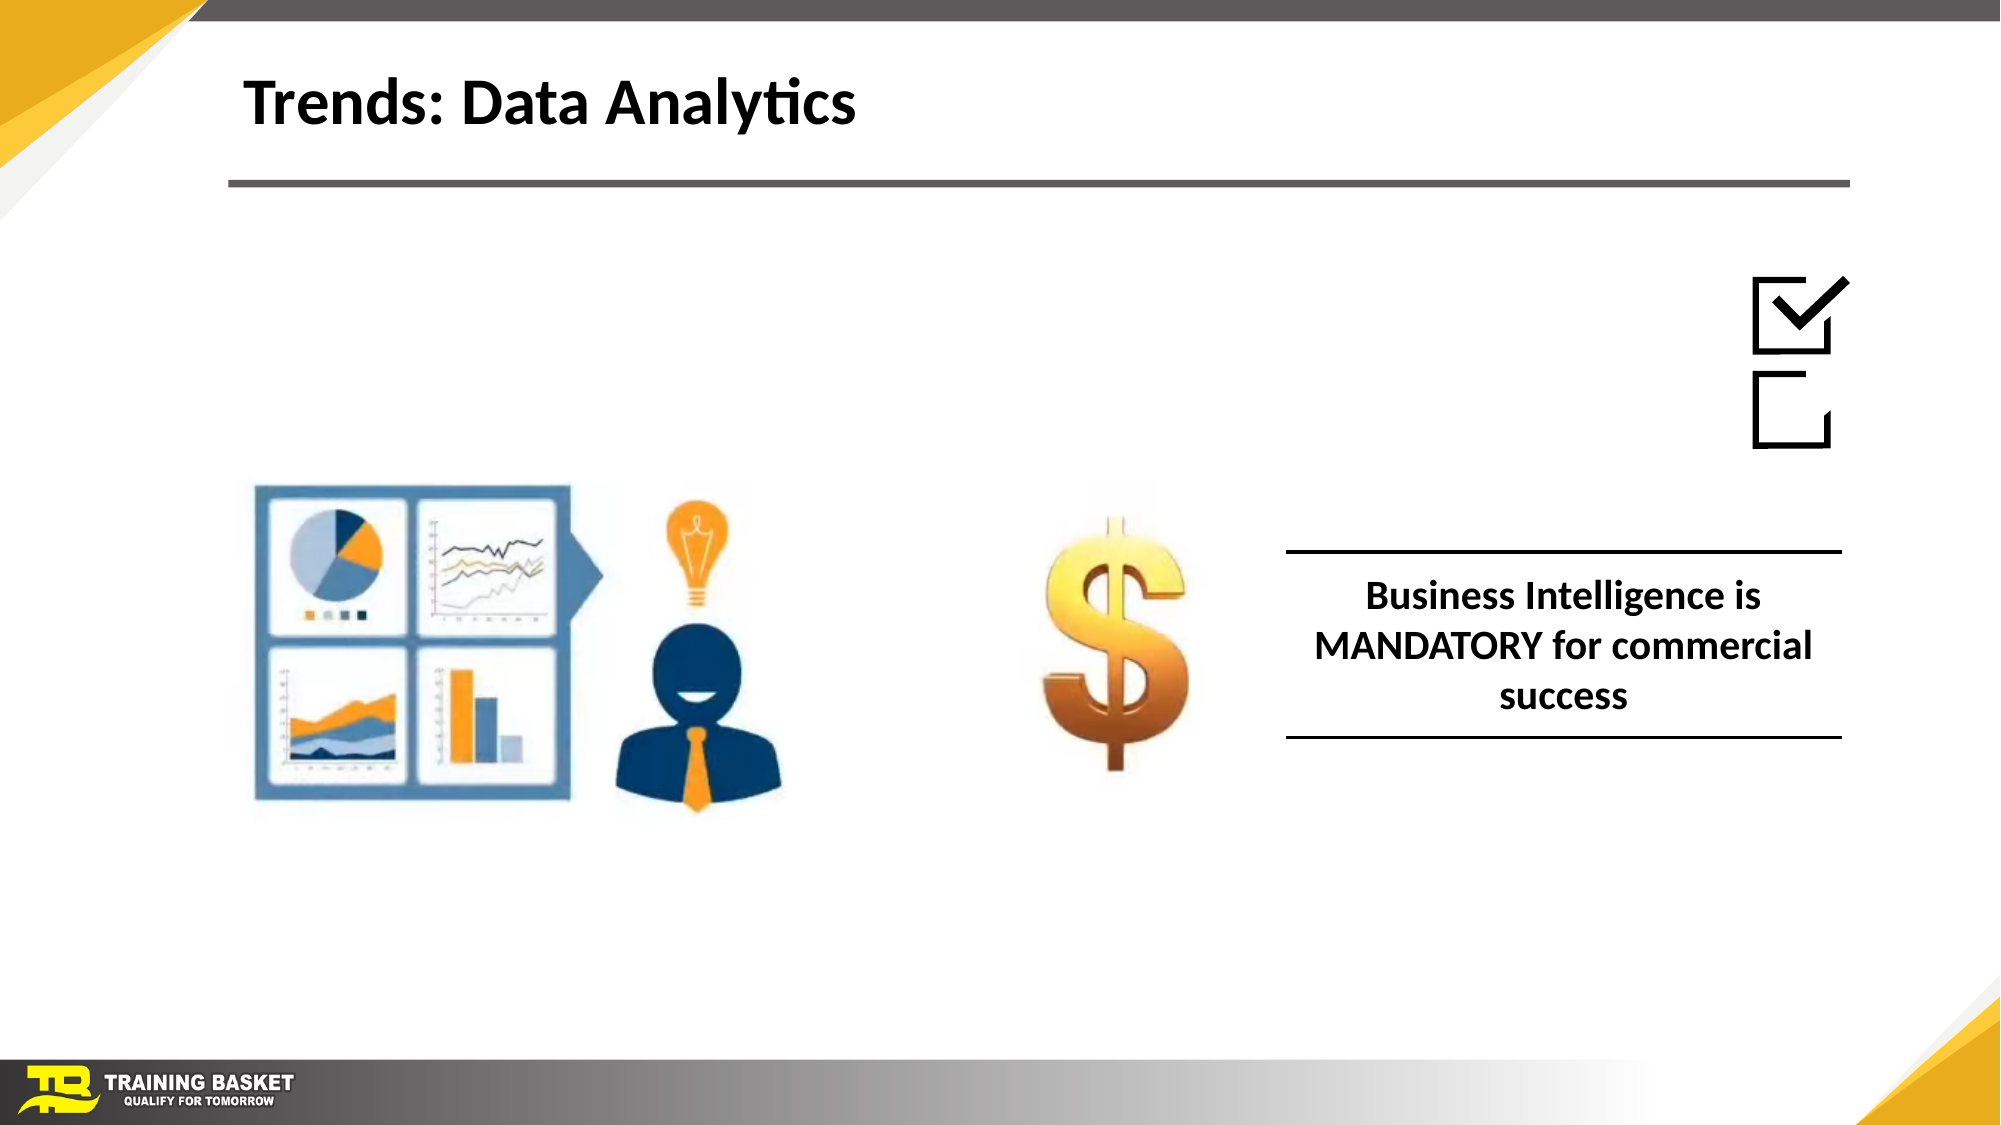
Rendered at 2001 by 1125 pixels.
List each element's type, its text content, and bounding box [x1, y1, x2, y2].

text_box Business Intelligence is MANDATORY for commercial success [1285, 560, 1842, 726]
text_box [227, 179, 1851, 188]
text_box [1752, 275, 1850, 355]
text_box Trends: Data Analytics [228, 50, 1448, 146]
text_box [1752, 370, 1831, 449]
picture [0, 1059, 1650, 1125]
picture [228, 458, 1222, 827]
